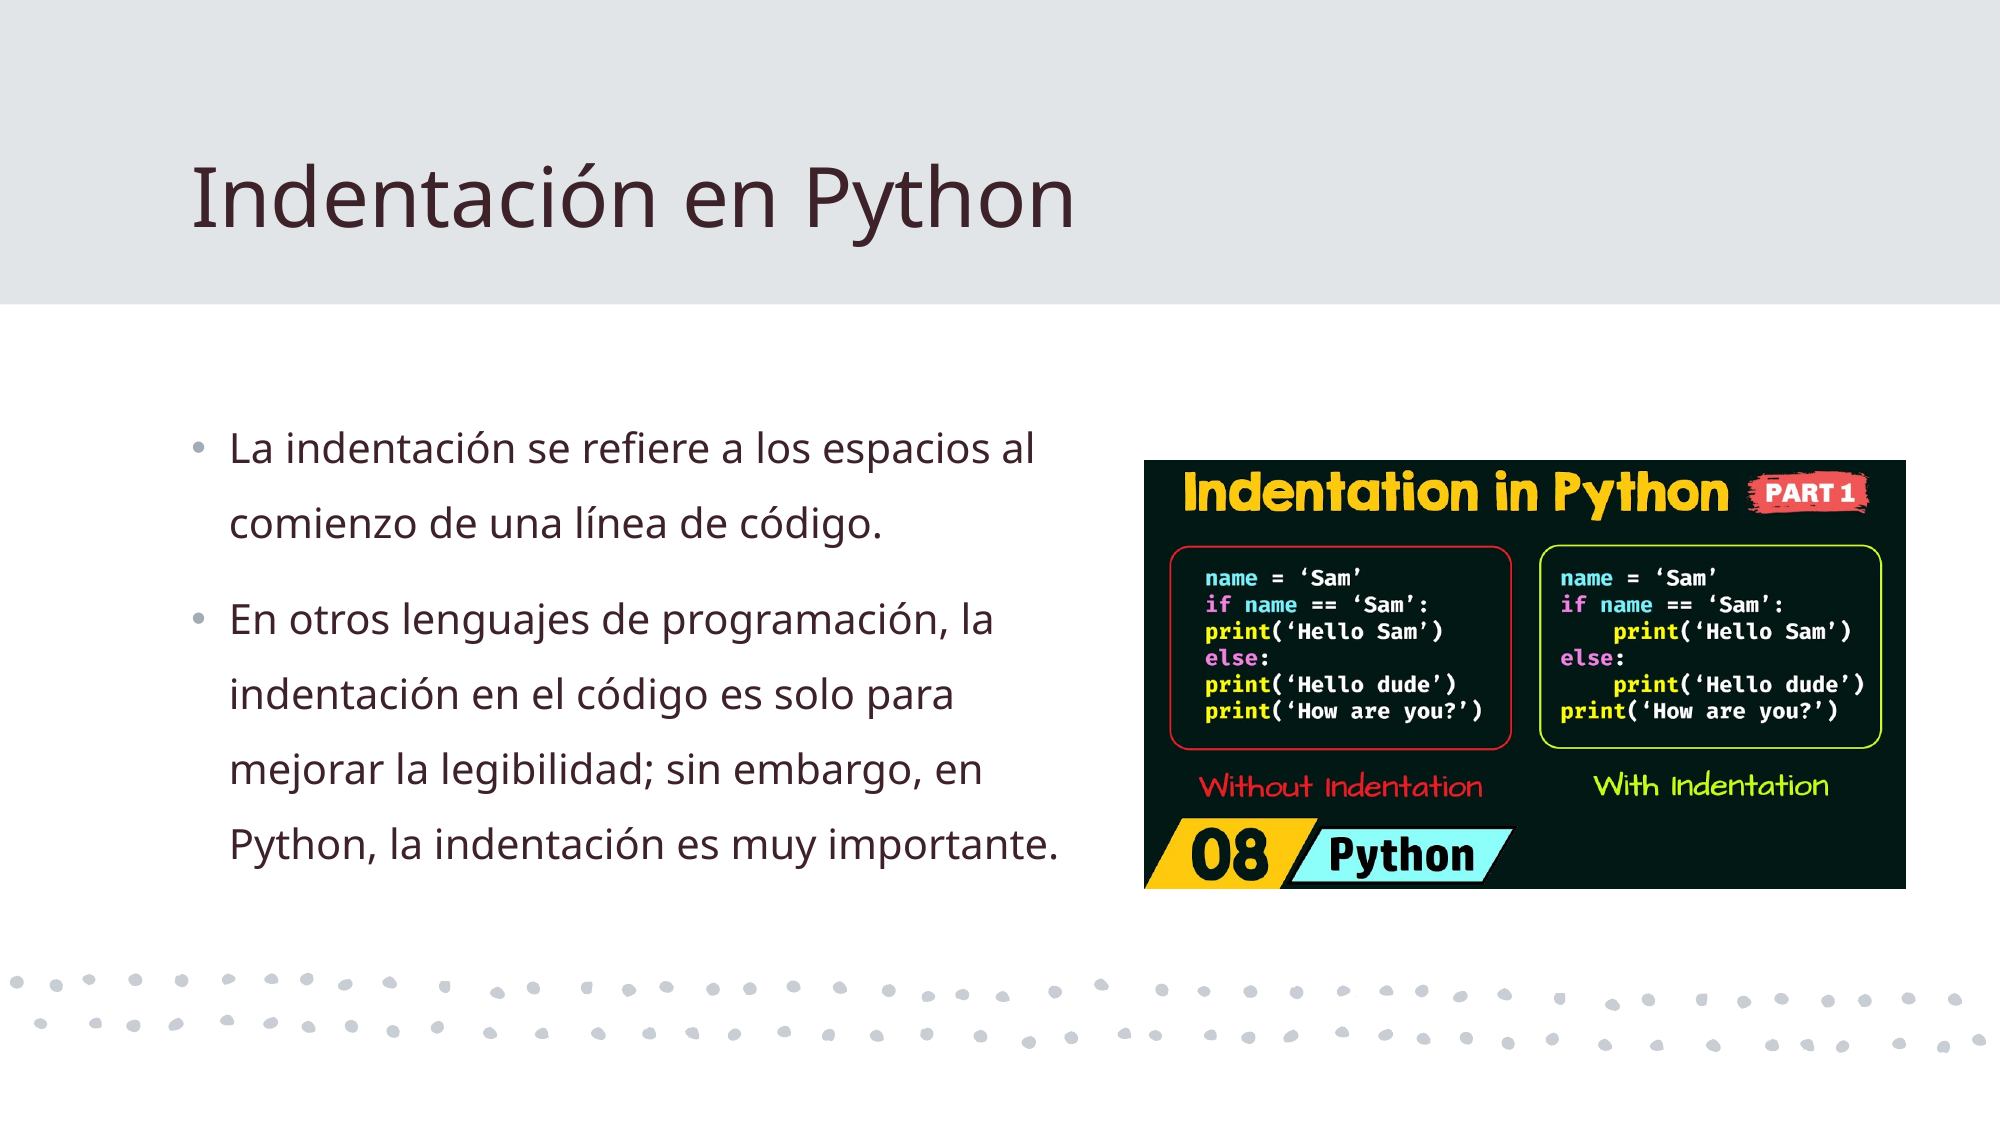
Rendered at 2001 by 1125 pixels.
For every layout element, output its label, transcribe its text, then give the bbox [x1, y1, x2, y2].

picture [1144, 460, 1906, 889]
title Indentación en Python [176, 106, 1898, 282]
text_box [8, 970, 1988, 1060]
text_box [0, 0, 2000, 305]
text_box [0, 305, 2000, 1125]
list La indentación se refiere a los espacios al comienzo de una línea de código. En otros lenguajes de programación, la indentación en el código es solo para mejorar la legibilidad; sin embargo, en Python, la indentación es muy importante. [176, 389, 1077, 928]
